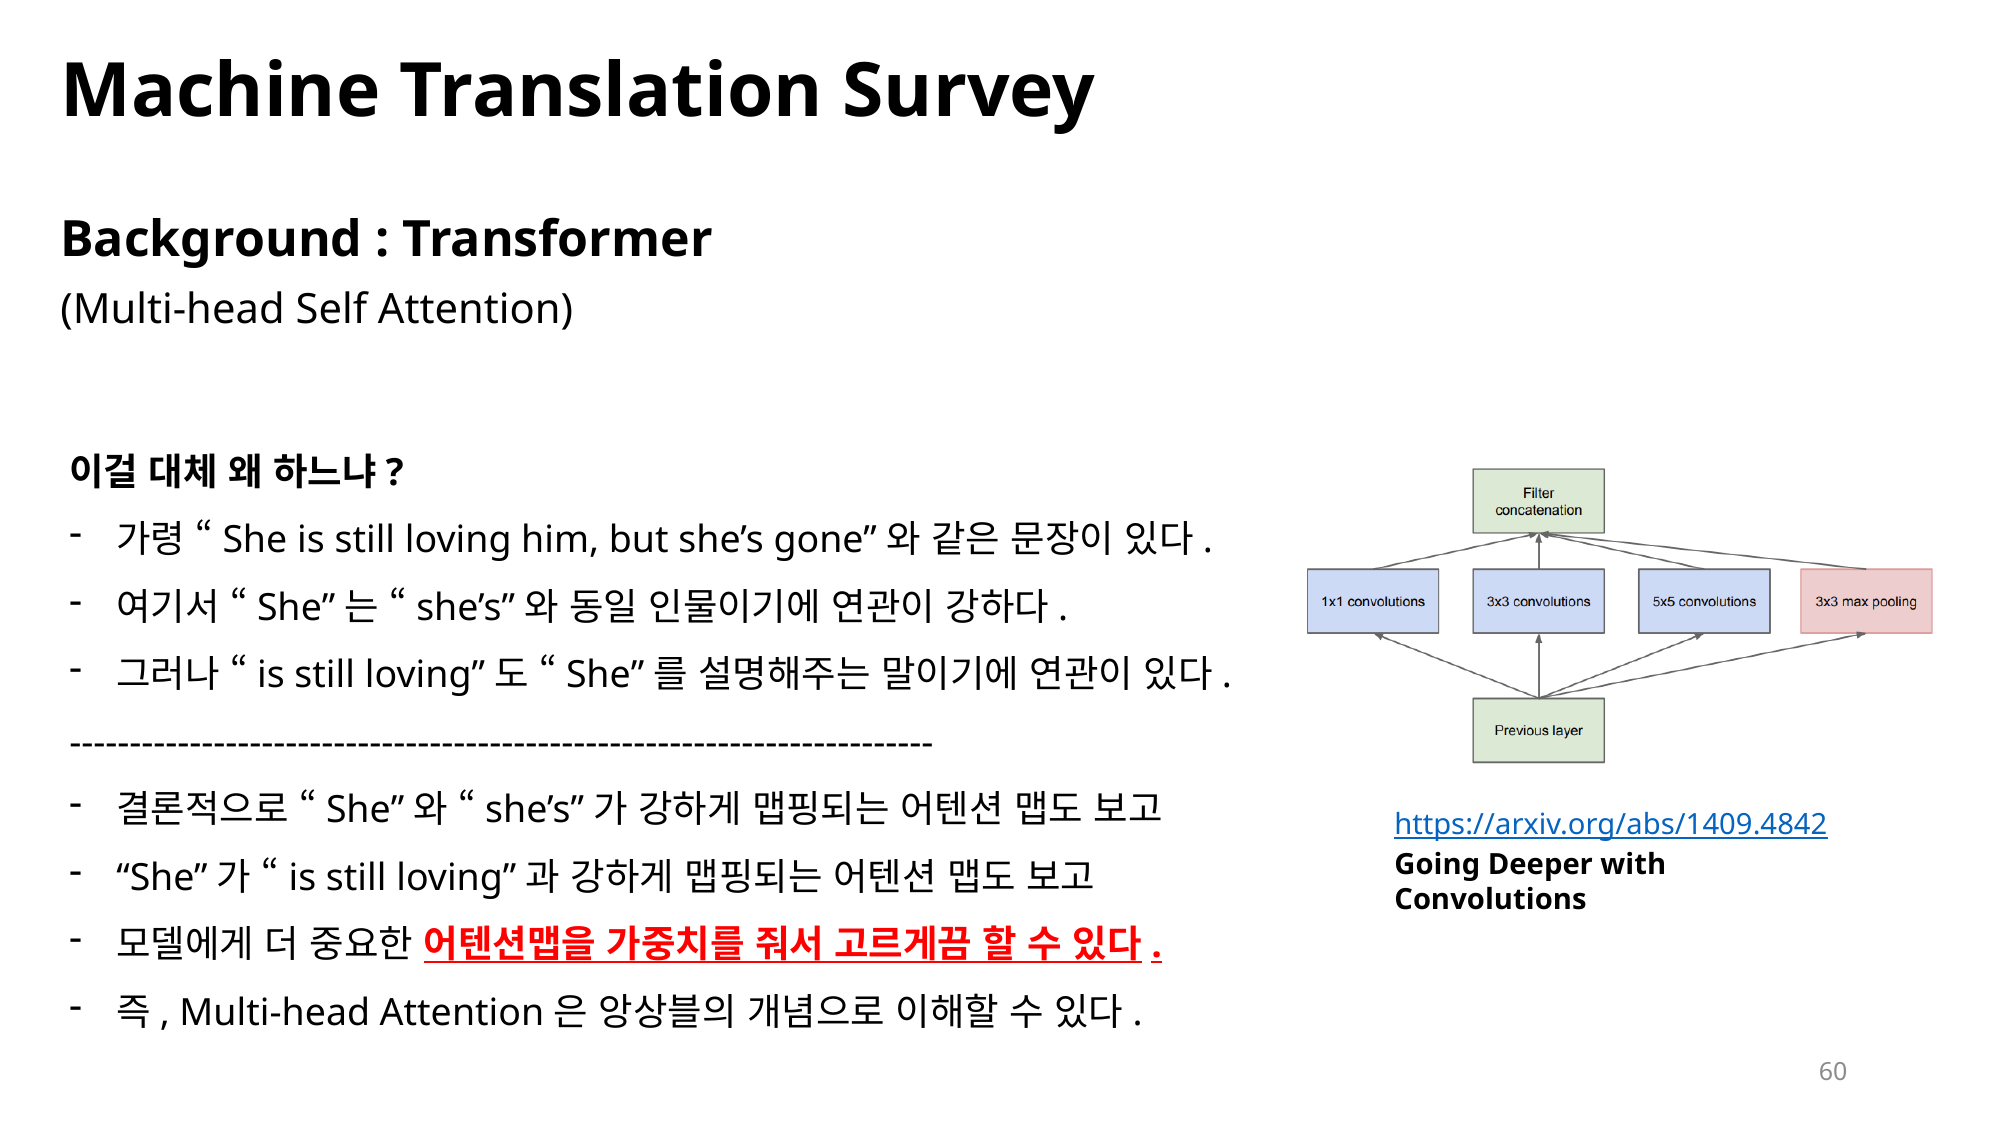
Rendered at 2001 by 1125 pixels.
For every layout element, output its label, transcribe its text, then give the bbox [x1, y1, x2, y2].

text_box https://arxiv.org/abs/1409.4842 Going Deeper with Convolutions [1379, 798, 1863, 958]
slide_number 60 [1412, 1042, 1863, 1103]
text_box 이걸 대체 왜 하느냐? 가령 “She is still loving him, but she’s gone”와 같은 문장이 있다. 여기서 “She”는 “she’s”와 동일 인물이기에 연관이 강하다. 그러나 “is still loving”도 “She”를 설명해주는 말이기에 연관이 있다. ------------------------------------------------------------------------ 결론적으로 “She”와 “she’s”가 강하게 맵핑되는 어텐션 맵도 보고 “She”가 “is still loving”과 강하게 맵핑되는 어텐션 맵도 보고 모델에게 더 중요한 어텐션맵을 가중치를 줘서 고르게끔 할 수 있다. 즉, Multi-head Attention은 앙상블의 개념으로 이해할 수 있다. [54, 417, 1279, 1041]
text_box Machine Translation Survey [45, 0, 1271, 141]
subtitle Background : Transformer (Multi-head Self Attention) [45, 205, 1656, 353]
picture [1270, 460, 1941, 773]
